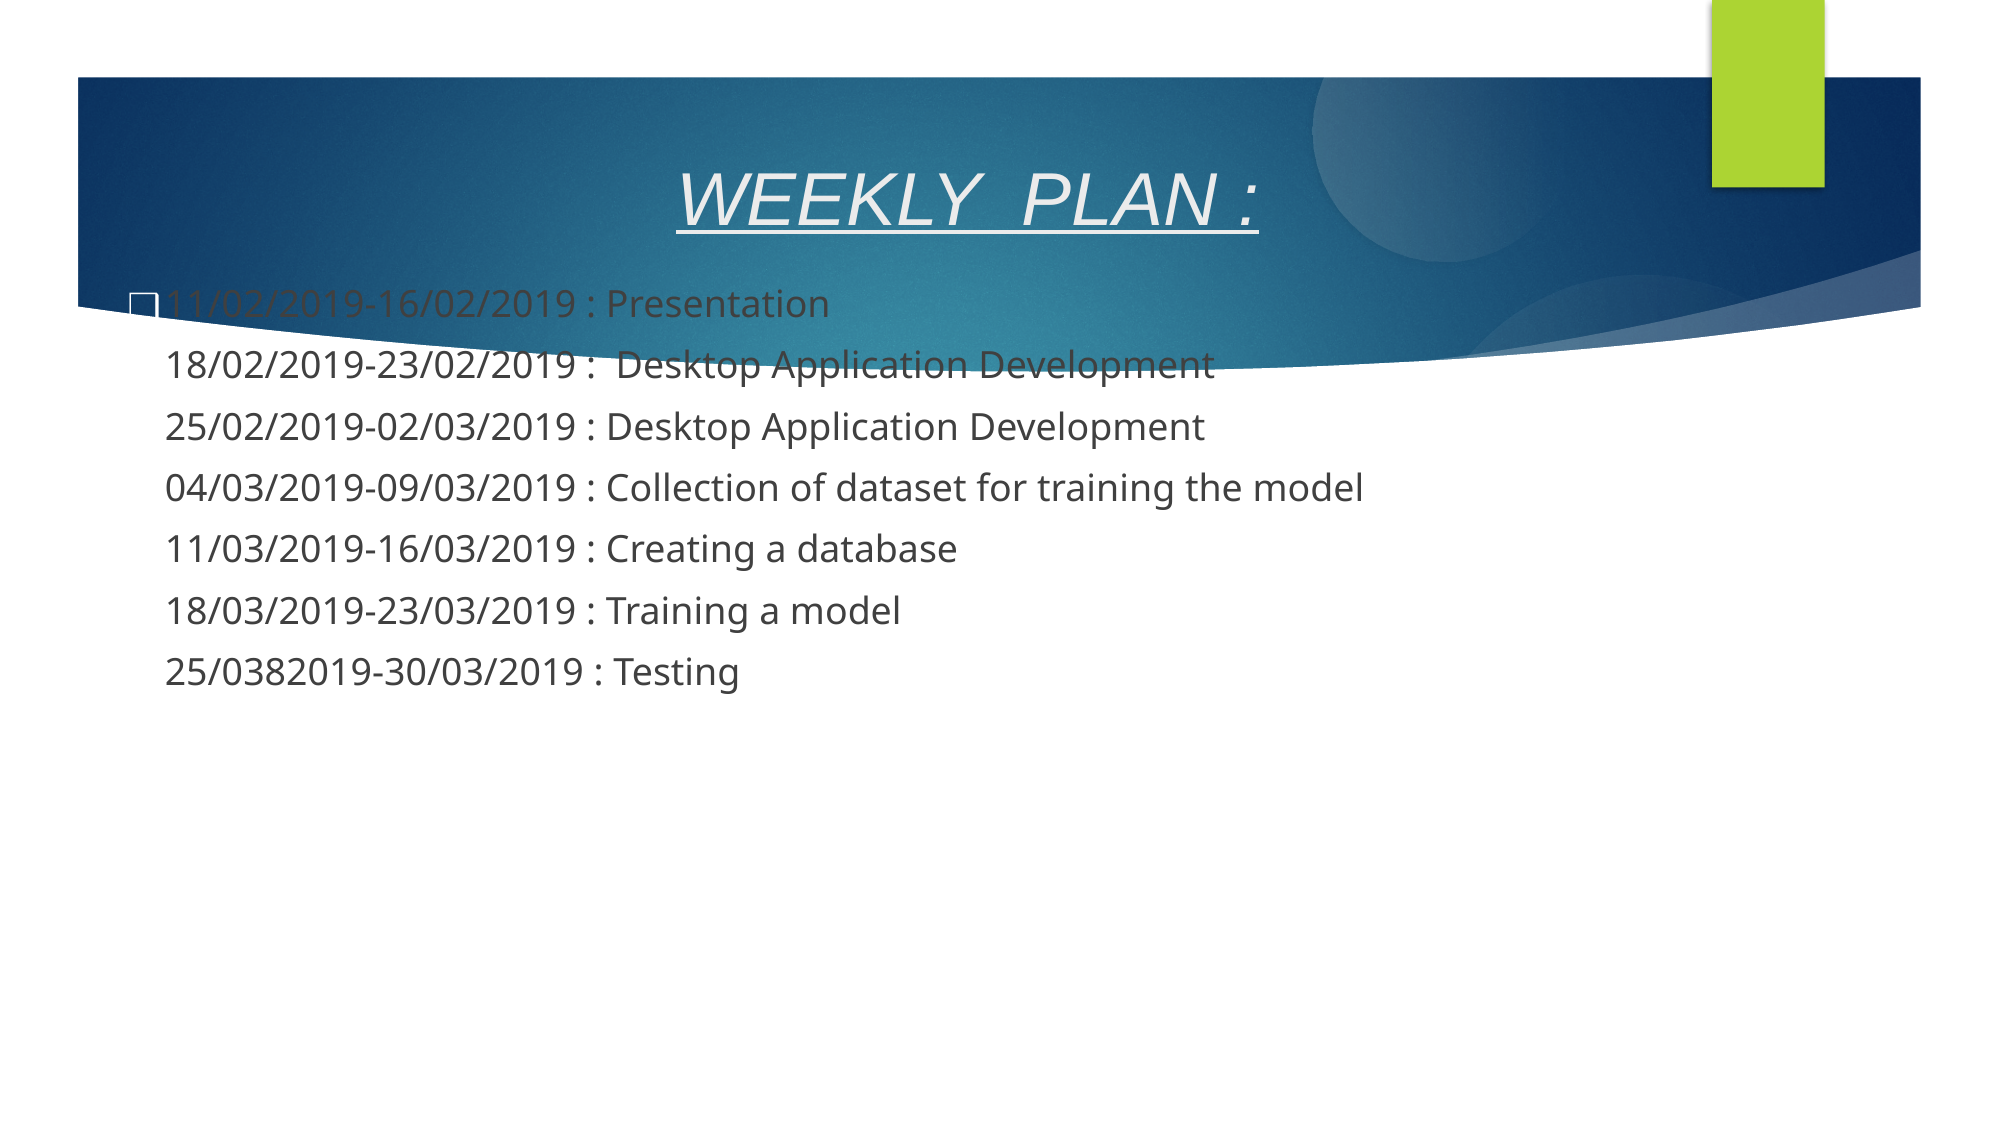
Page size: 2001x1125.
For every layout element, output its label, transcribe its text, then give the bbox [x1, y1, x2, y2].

text_box WEEKLY PLAN : [474, 125, 1275, 277]
picture [79, 78, 1920, 311]
text_box 11/02/2019-16/02/2019 : Presentation 18/02/2019-23/02/2019 : Desktop Application Development 25/02/2019-02/03/2019 : Desktop Application Development 04/03/2019-09/03/2019 : Collection of dataset for training the model 11/03/2019-16/03/2019 : Creating a database 18/03/2019-23/03/2019 : Training a model 25/0382019-30/03/2019 : Testing [112, 277, 1888, 1021]
